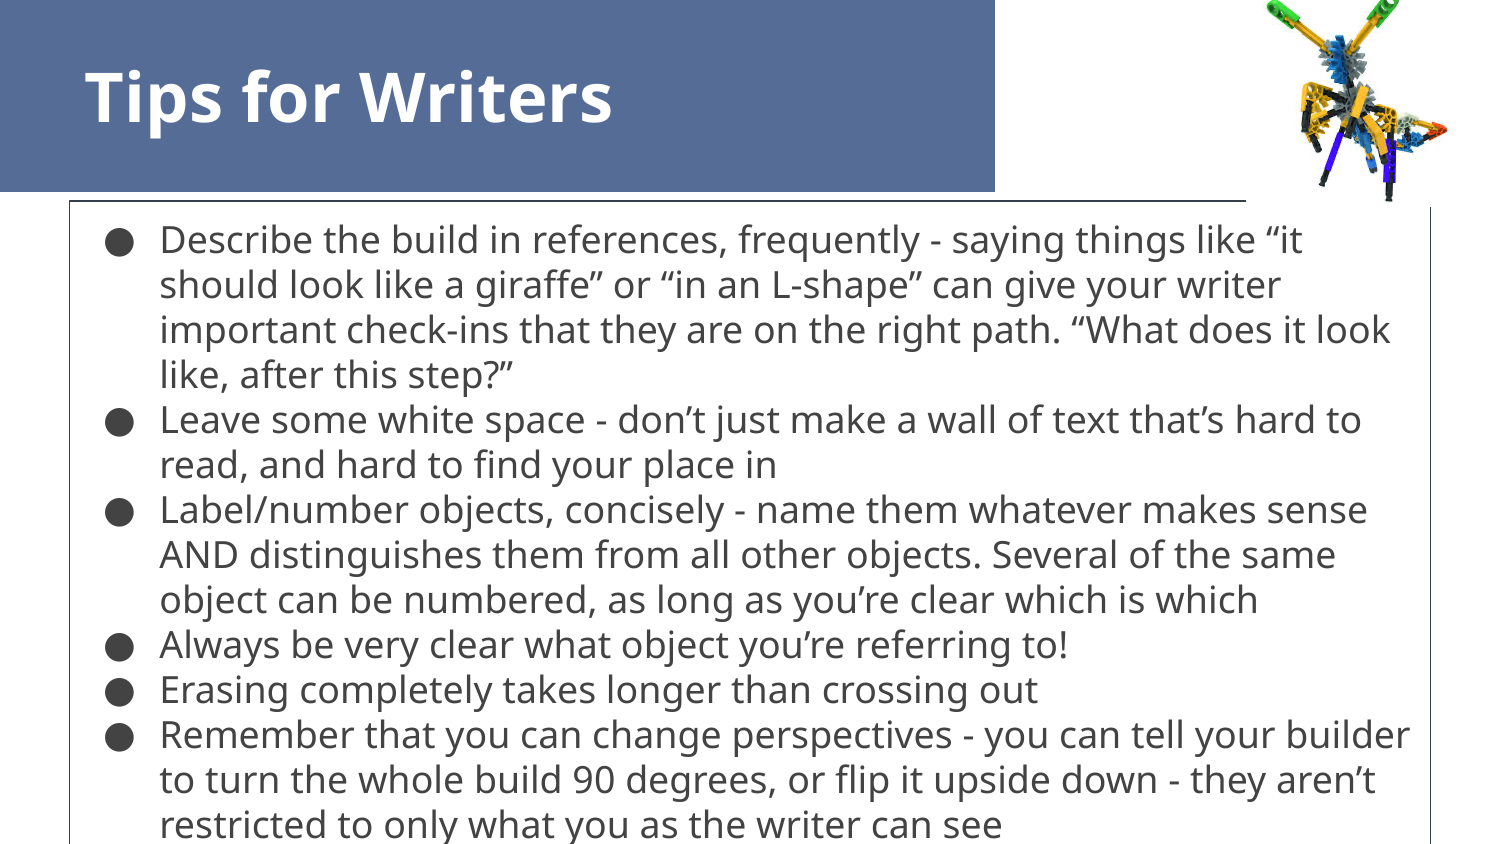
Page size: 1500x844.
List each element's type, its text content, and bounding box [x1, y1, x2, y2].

text_box Describe the build in references, frequently - saying things like “it should look like a giraffe” or “in an L-shape” can give your writer important check-ins that they are on the right path. “What does it look like, after this step?” Leave some white space - don’t just make a wall of text that’s hard to read, and hard to find your place in Label/number objects, concisely - name them whatever makes sense AND distinguishes them from all other objects. Several of the same object can be numbered, as long as you’re clear which is which Always be very clear what object you’re referring to! Erasing completely takes longer than crossing out Remember that you can change perspectives - you can tell your builder to turn the whole build 90 degrees, or flip it upside down - they aren’t restricted to only what you as the writer can see [69, 201, 1431, 844]
text_box [0, 0, 995, 192]
picture [1246, 0, 1468, 207]
title Tips for Writers [69, 39, 824, 201]
